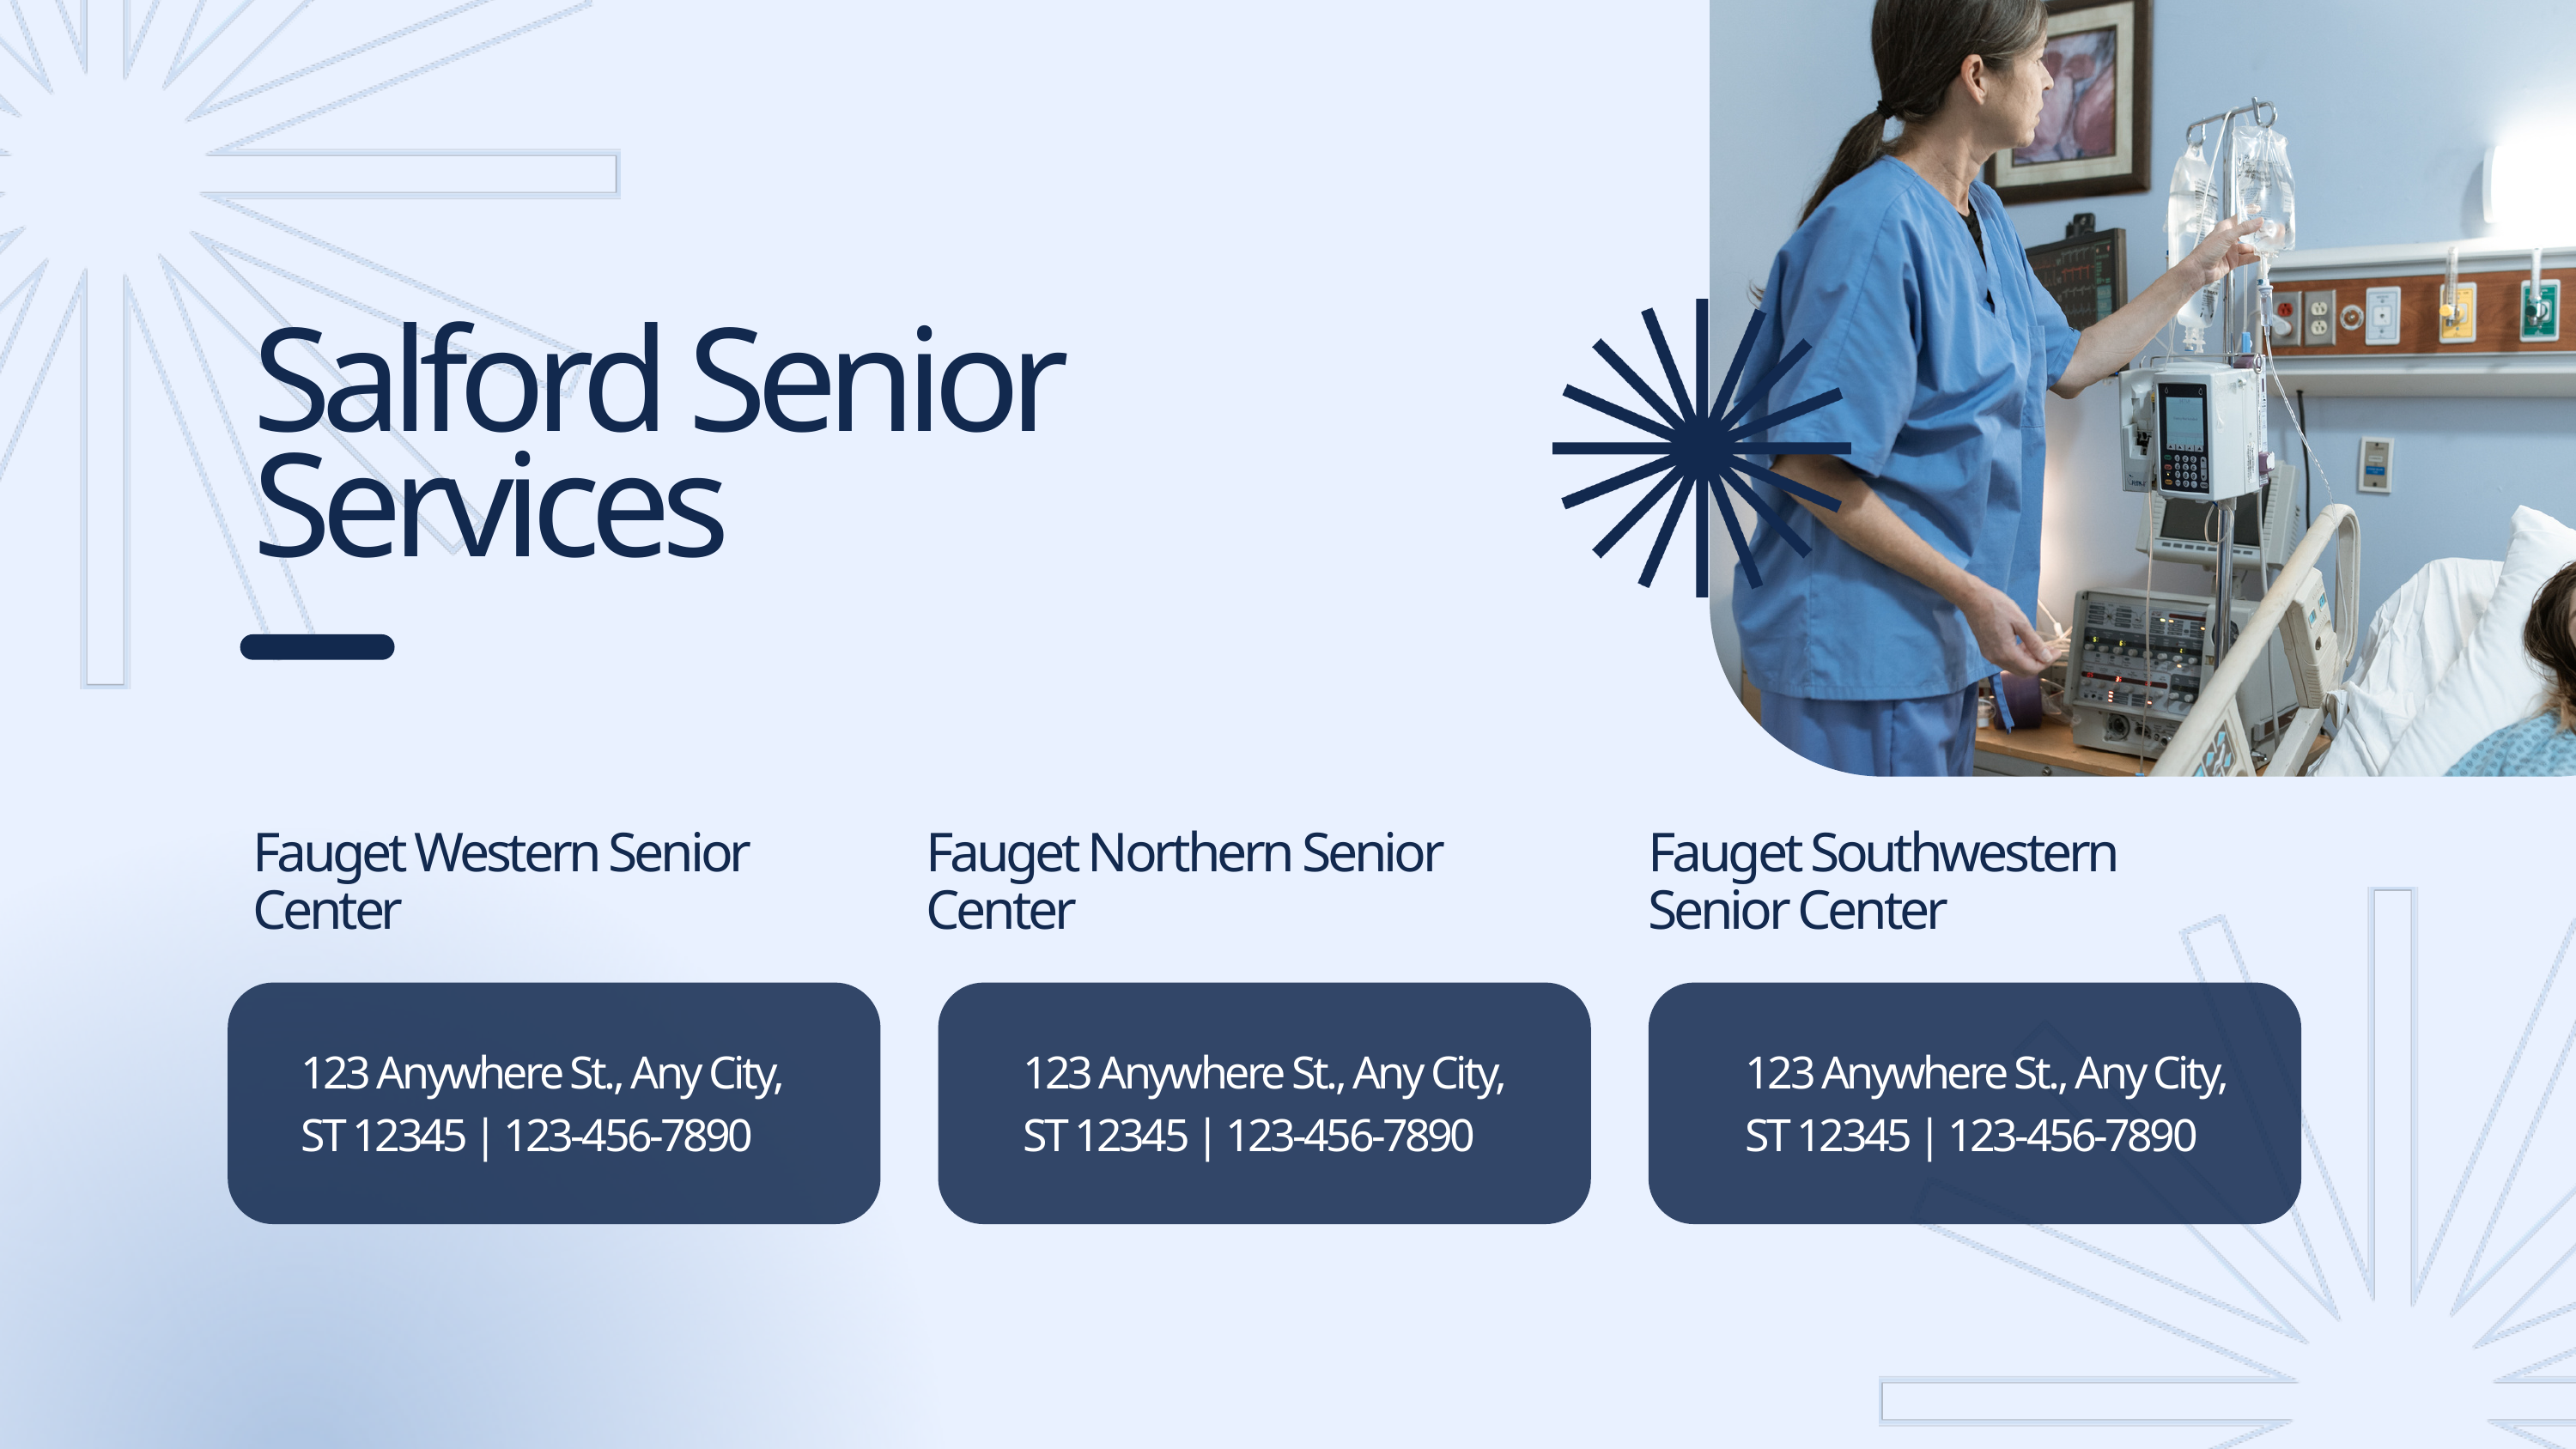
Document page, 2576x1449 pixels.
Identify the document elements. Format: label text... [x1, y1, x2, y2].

text_box Salford Senior Services [625, 335, 1265, 585]
picture [1879, 887, 2576, 1449]
text_box Fauget Southwestern Senior Center [1648, 824, 2179, 941]
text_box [227, 982, 881, 1225]
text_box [1708, 0, 2576, 779]
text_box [938, 982, 1592, 1225]
picture [0, 764, 1010, 1449]
picture [0, 0, 622, 690]
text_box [1648, 982, 2302, 1225]
picture [1552, 299, 1851, 597]
text_box Fauget Northern Senior Center [1012, 824, 1456, 941]
